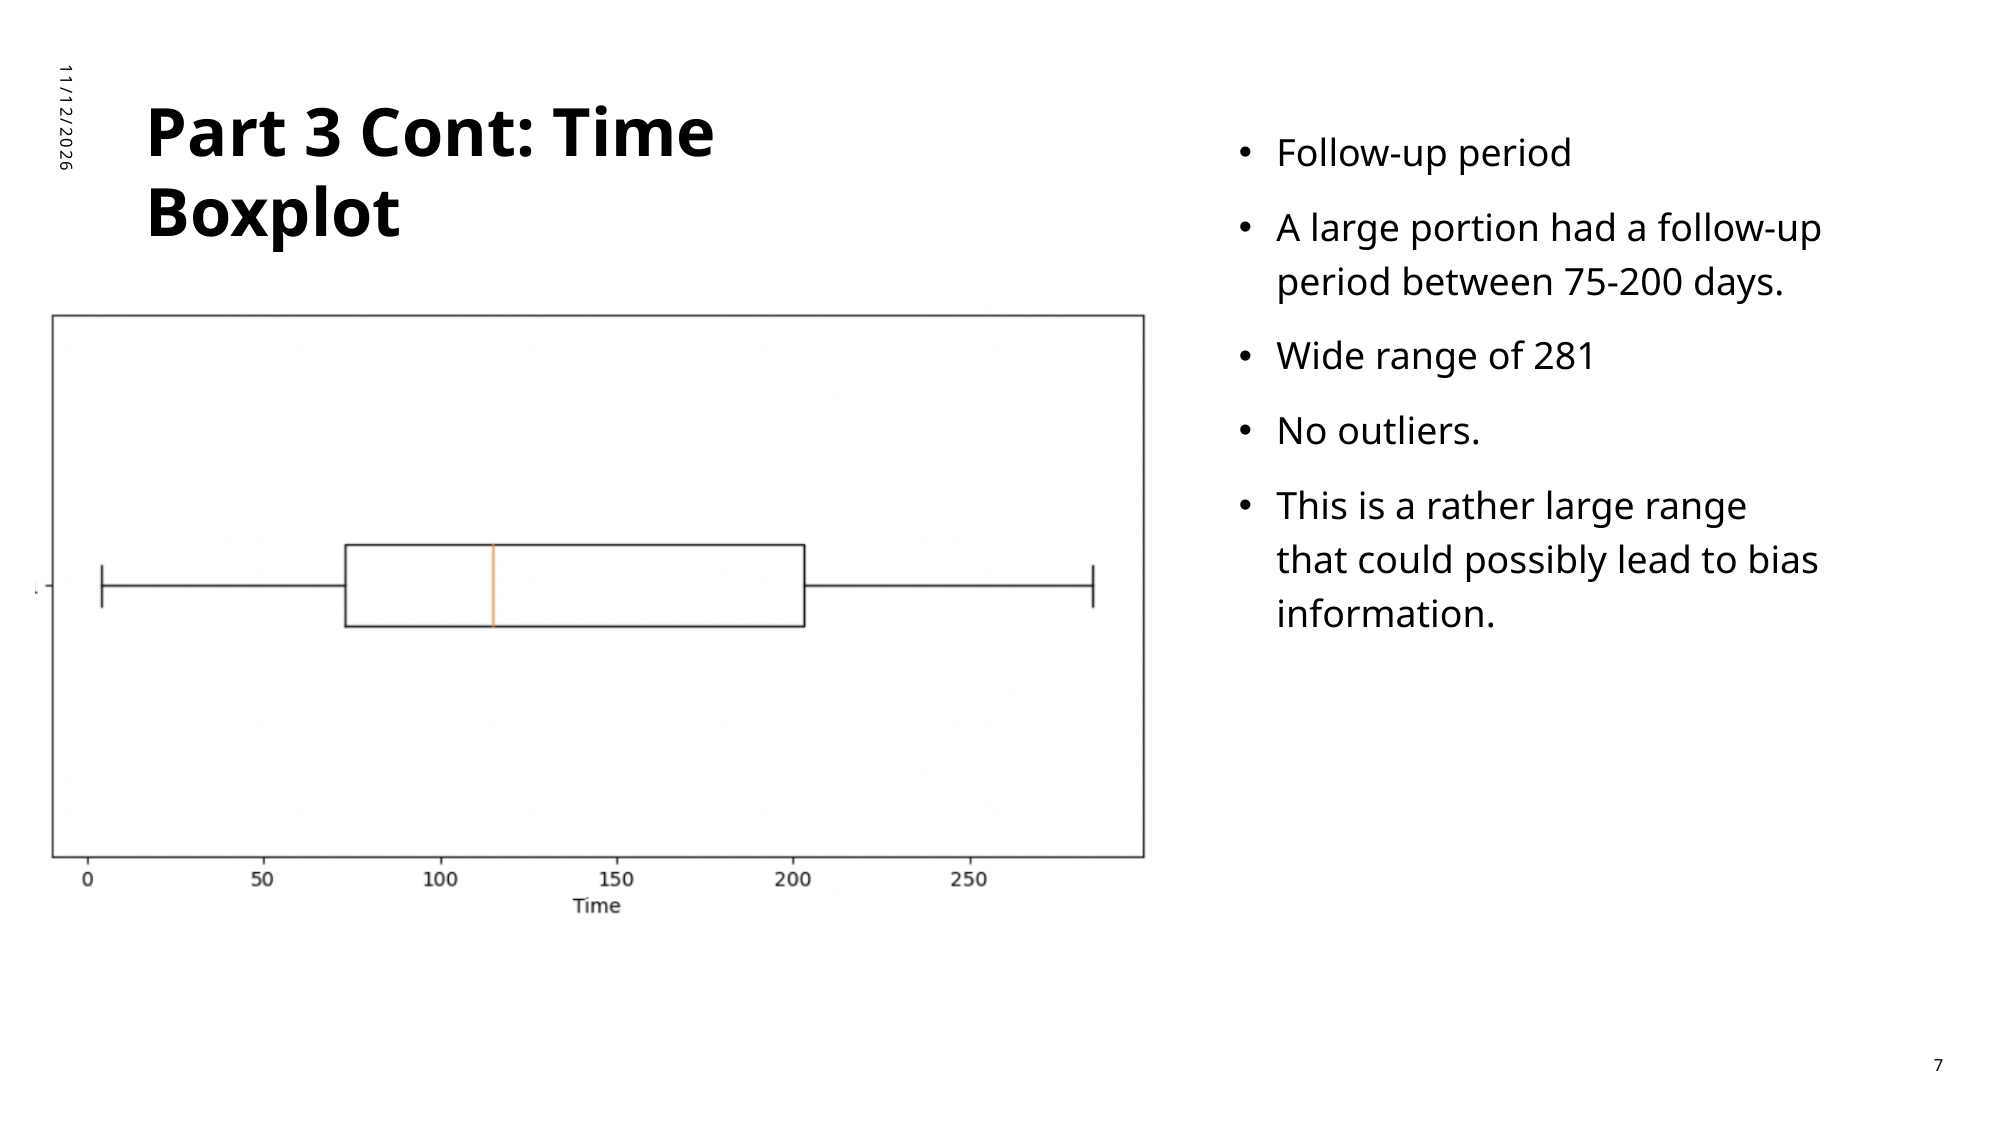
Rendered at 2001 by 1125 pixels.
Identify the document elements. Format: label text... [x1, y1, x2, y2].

picture [35, 303, 1163, 929]
slide_number 7 [1841, 1036, 1959, 1097]
title Part 3 Cont: Time Boxplot [130, 81, 932, 258]
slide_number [35, 49, 96, 303]
list Follow-up period A large portion had a follow-up period between 75-200 days. Wide range of 281 No outliers. This is a rather large range that could possibly lead to bias information. [1223, 112, 1842, 1017]
